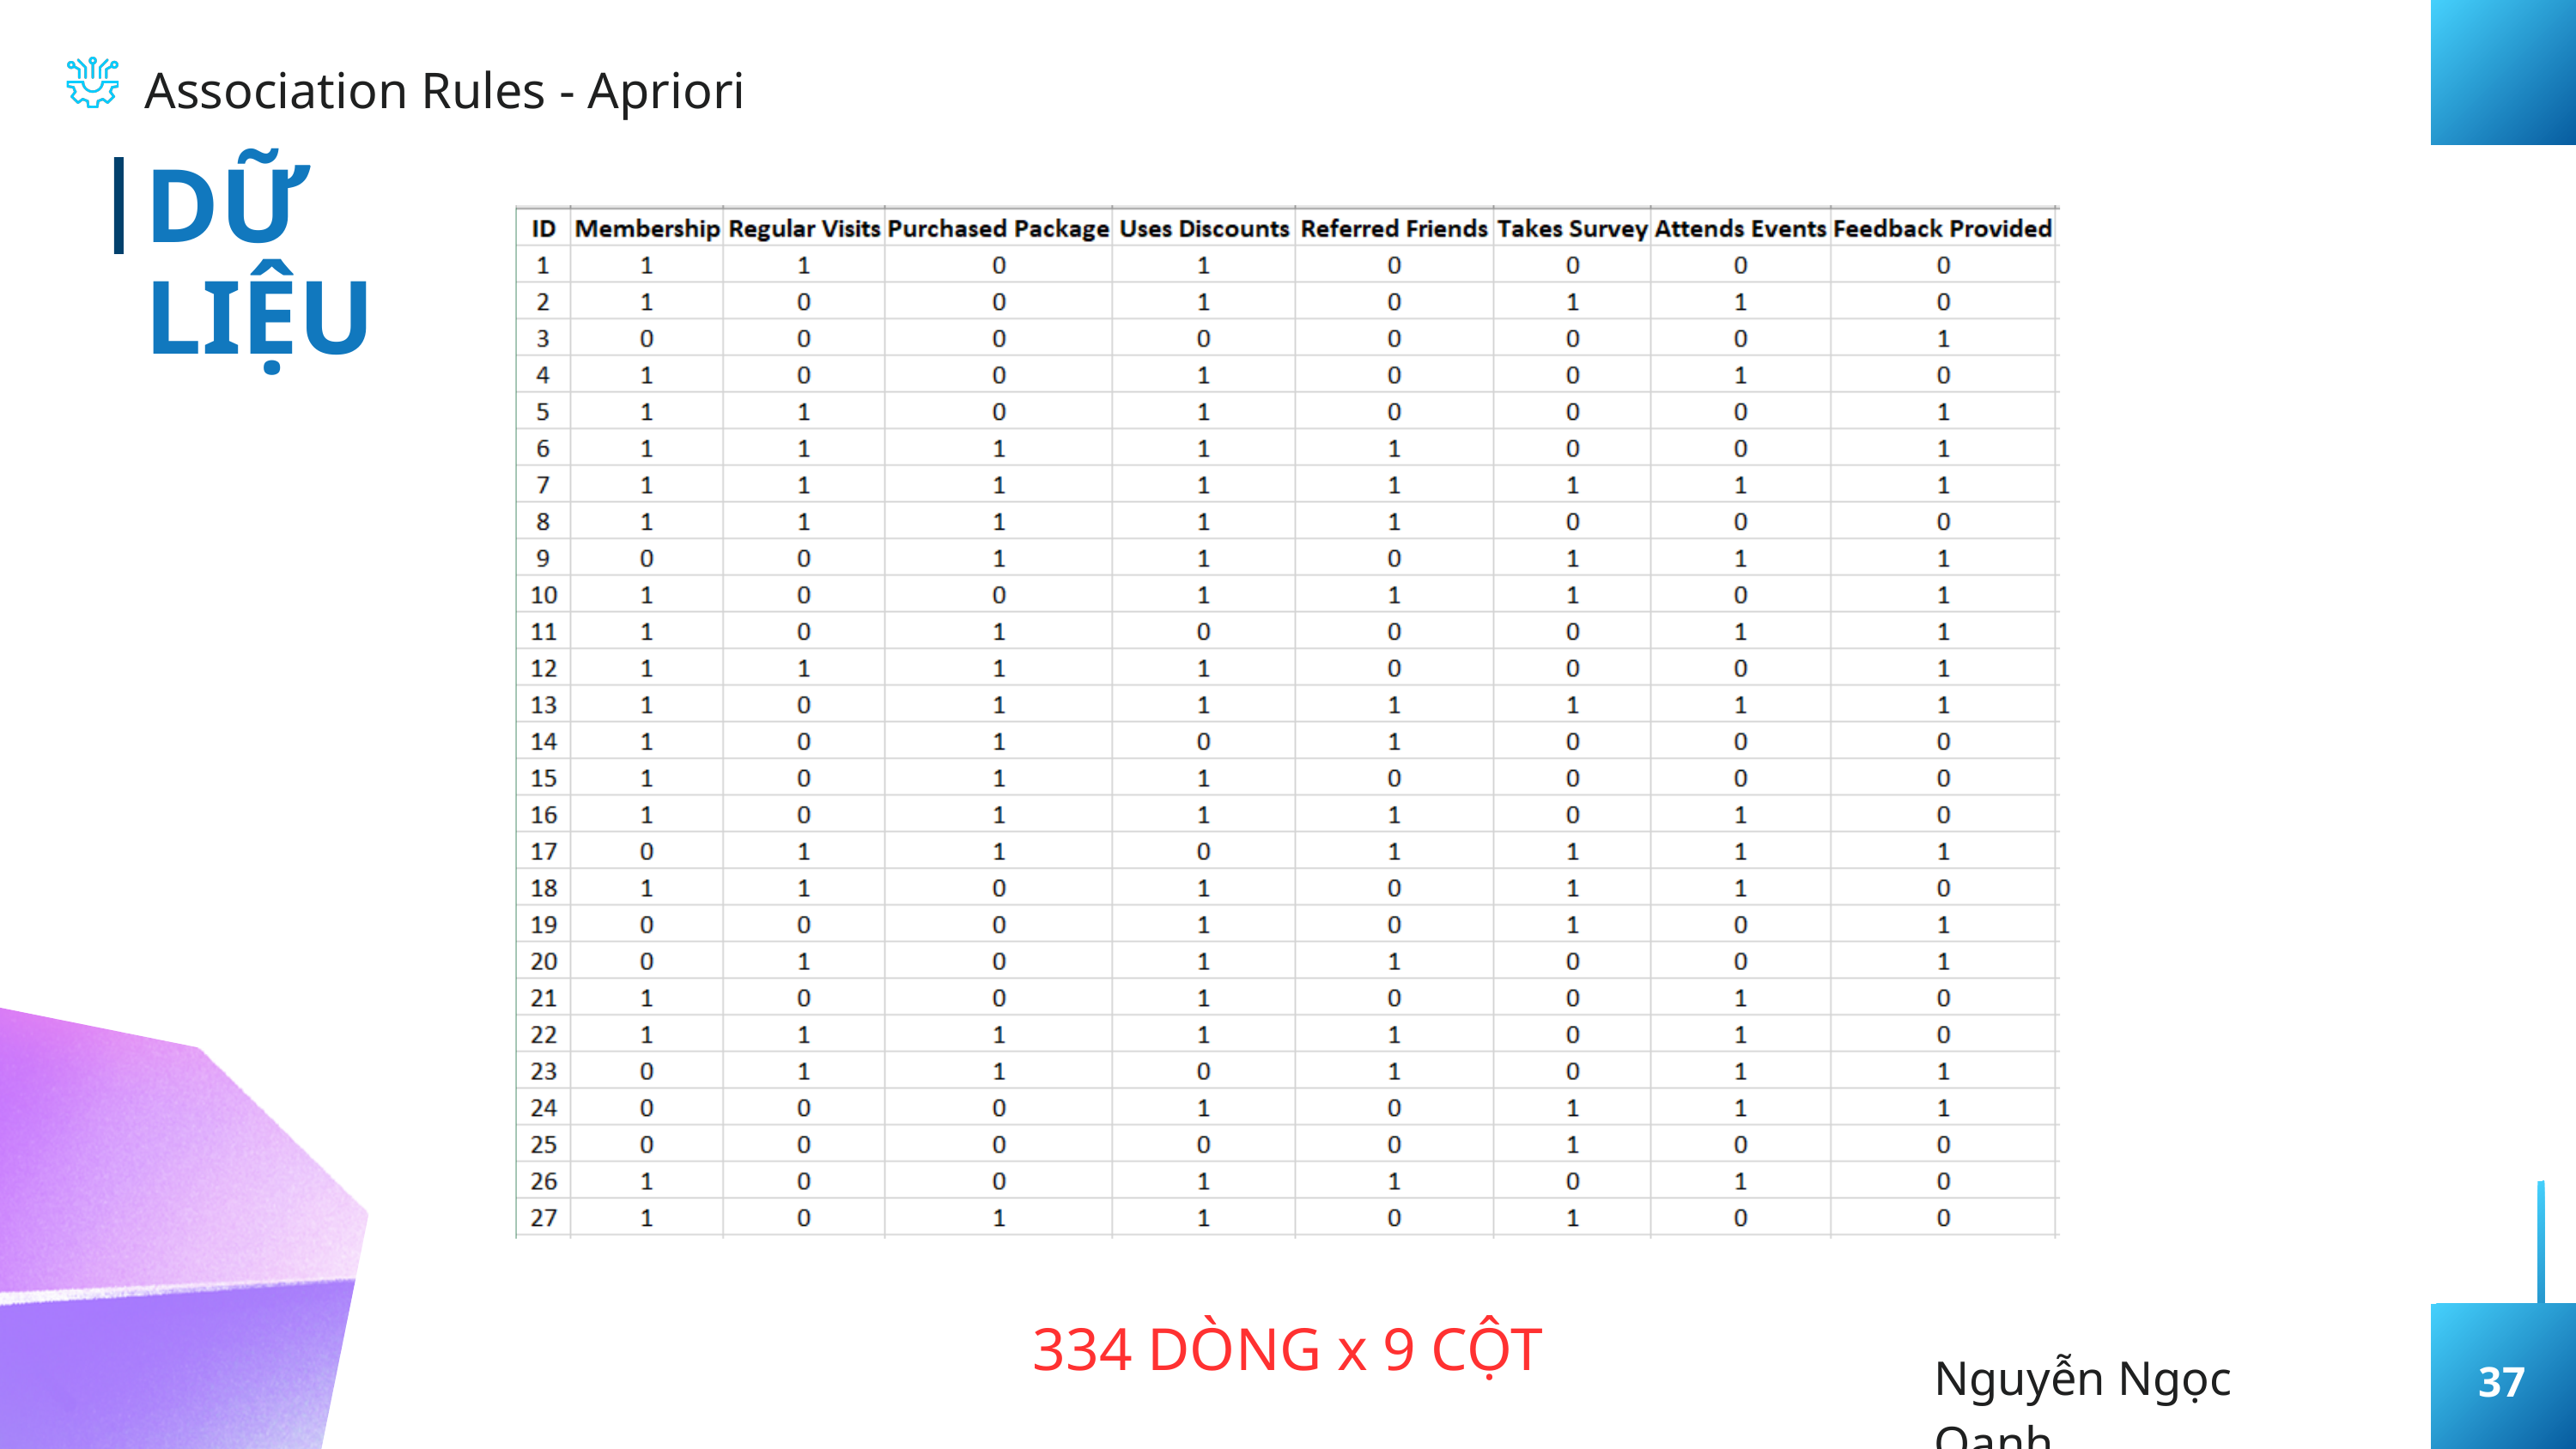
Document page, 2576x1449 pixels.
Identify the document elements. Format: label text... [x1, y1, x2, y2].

text_box 334 DÒNG x 9 CỘT [1031, 1300, 1545, 1382]
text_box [2430, 0, 2576, 145]
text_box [2430, 1303, 2576, 1449]
text_box Nguyễn Ngọc Oanh [1934, 1339, 2365, 1449]
text_box [515, 205, 2061, 1239]
text_box DỮ LIỆU [144, 151, 422, 375]
text_box [66, 57, 119, 108]
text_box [2537, 1180, 2545, 1302]
text_box Association Rules - Apriori [144, 49, 1230, 118]
text_box [113, 157, 124, 254]
text_box [0, 1007, 395, 1449]
